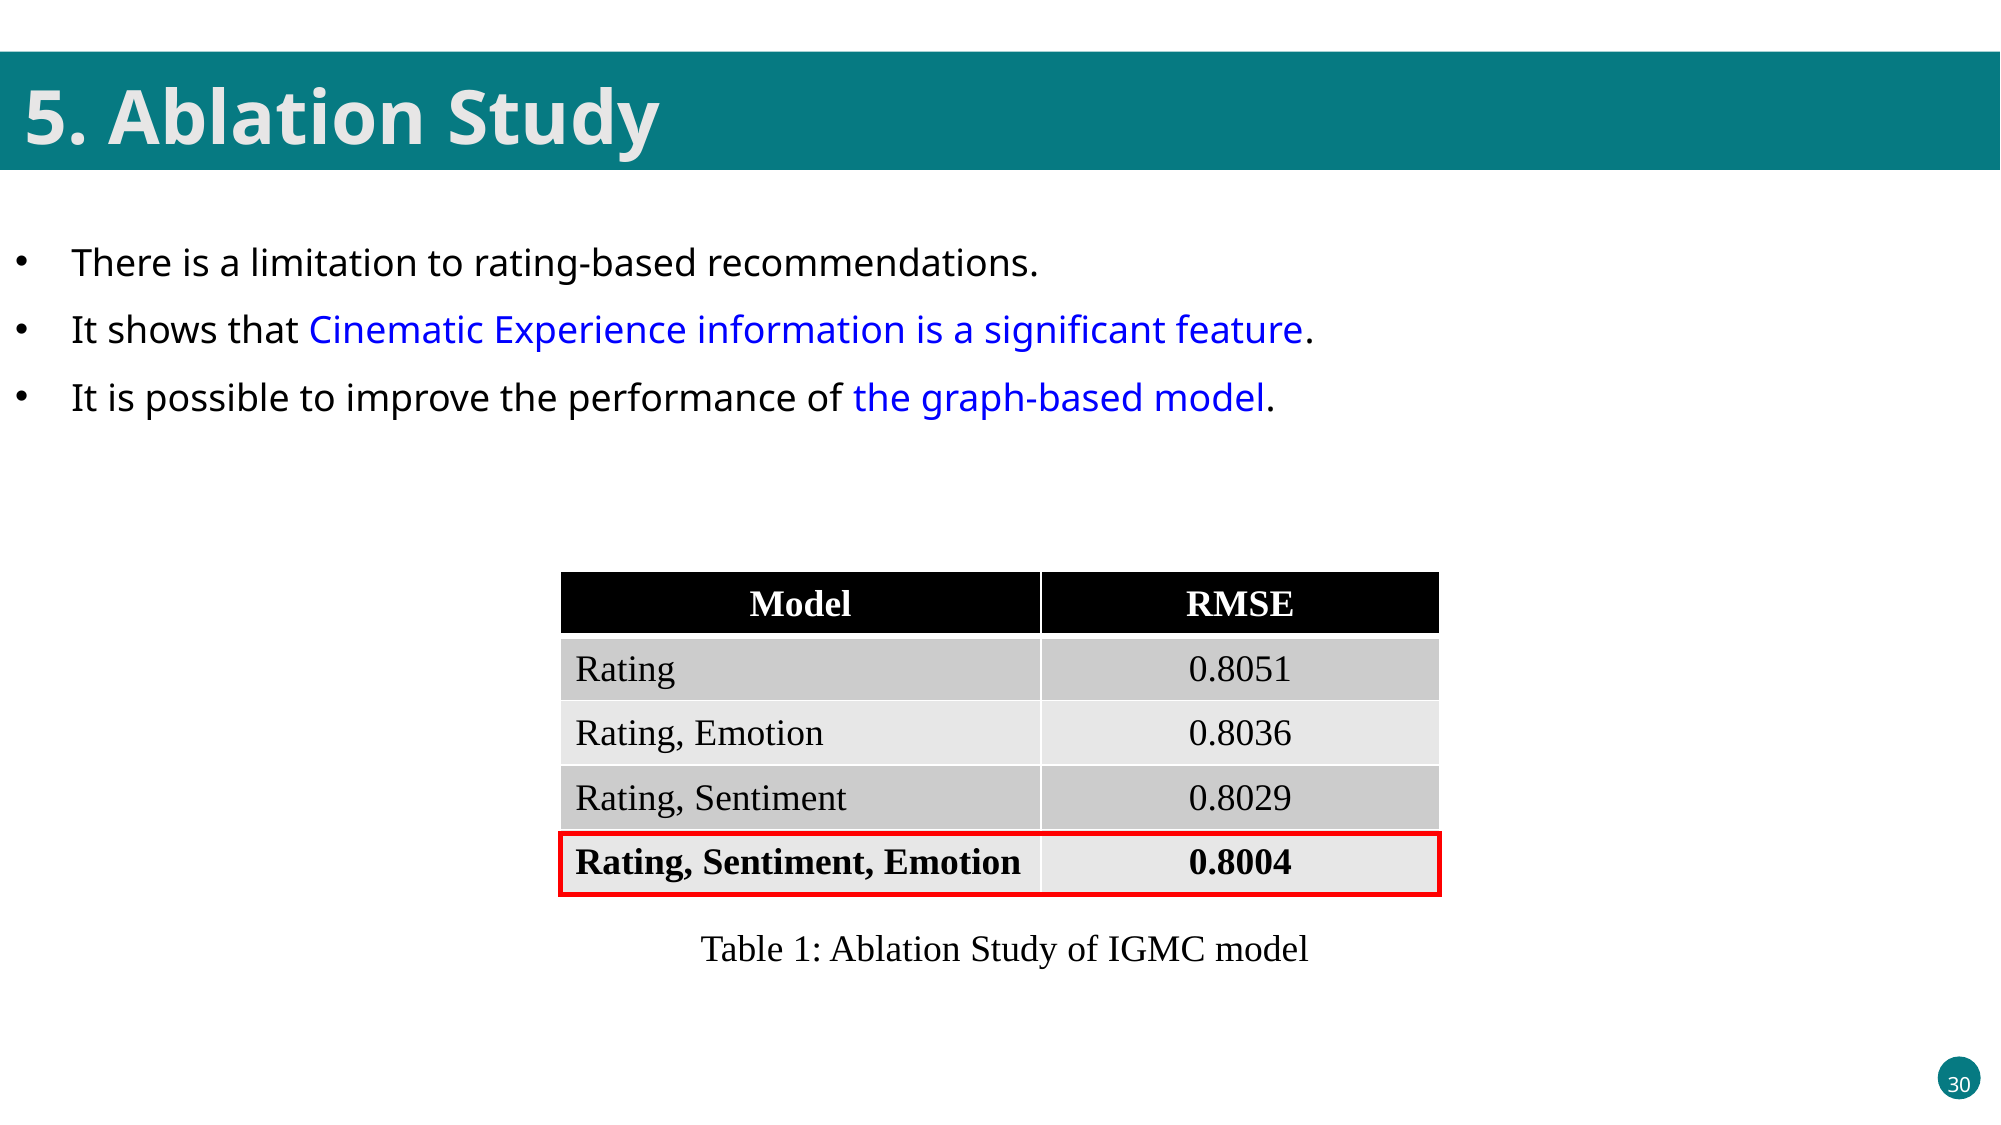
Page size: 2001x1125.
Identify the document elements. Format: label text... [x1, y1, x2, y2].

table_cell Rating [561, 639, 1040, 700]
table_header RMSE [1042, 572, 1439, 633]
table_cell 0.8036 [1042, 701, 1439, 764]
table_cell 0.8029 [1042, 766, 1439, 829]
text_box There is a limitation to rating-based recommendations. It shows that Cinematic Experience information is a significant feature. It is possible to improve the performance of the graph-based model. [0, 208, 2000, 423]
table_cell Rating, Sentiment [561, 766, 1040, 829]
table_header Model [561, 572, 1040, 633]
text_box Table 1: Ablation Study of IGMC model [605, 916, 1405, 977]
table_cell Rating, Emotion [561, 701, 1040, 764]
text_box [0, 51, 2000, 171]
text_box 5. Ablation Study [10, 17, 2000, 167]
text_box [559, 833, 1441, 895]
table_cell 0.8051 [1042, 639, 1439, 700]
